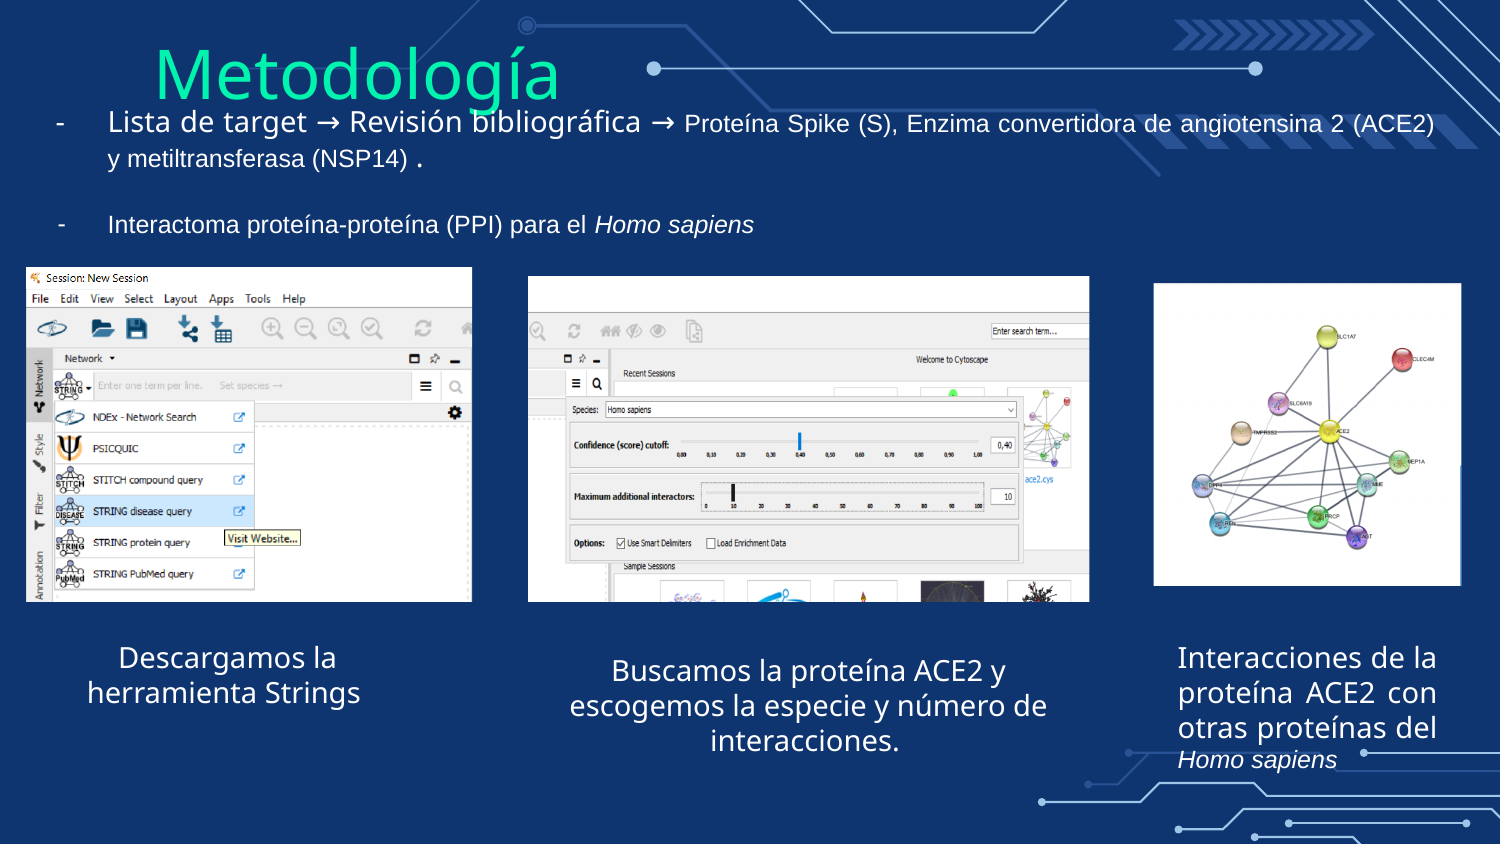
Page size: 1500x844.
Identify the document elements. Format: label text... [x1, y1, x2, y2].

picture [527, 276, 1090, 603]
title Metodología [153, 30, 687, 88]
text_box Interacciones de la proteína ACE2 con otras proteínas del Homo sapiens [1162, 624, 1453, 789]
text_box Buscamos la proteína ACE2 y escogemos la especie y número de interacciones. [516, 637, 1102, 773]
text_box Lista de target → Revisión bibliográfica → Proteína Spike (S), Enzima convertidora de angiotensina 2 (ACE2) y metiltransferasa (NSP14) . Interactoma proteína-proteína (PPI) para el Homo sapiens [17, 88, 1452, 254]
picture [25, 267, 473, 602]
text_box Descargamos la herramienta Strings [17, 624, 438, 724]
picture [1153, 283, 1462, 586]
